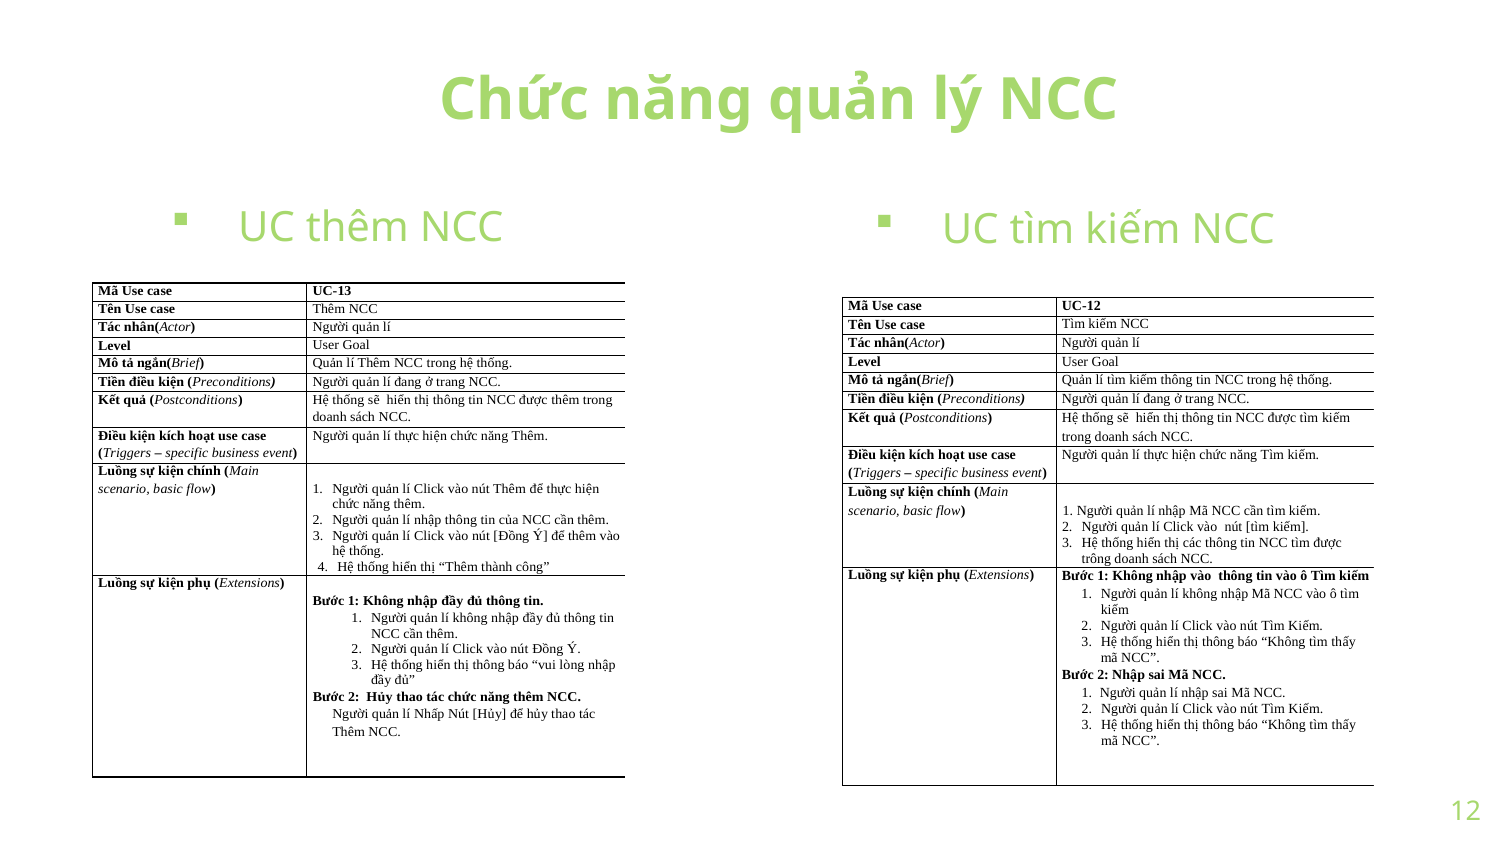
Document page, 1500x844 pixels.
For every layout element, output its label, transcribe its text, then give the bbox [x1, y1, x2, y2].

title Chức năng quản lý NCC [262, 100, 1296, 242]
picture [837, 296, 1374, 804]
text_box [87, 282, 626, 795]
text_box UC thêm NCC [0, 174, 675, 250]
slide_number 12 [1391, 779, 1482, 844]
text_box UC tìm kiếm NCC [737, 176, 1413, 252]
